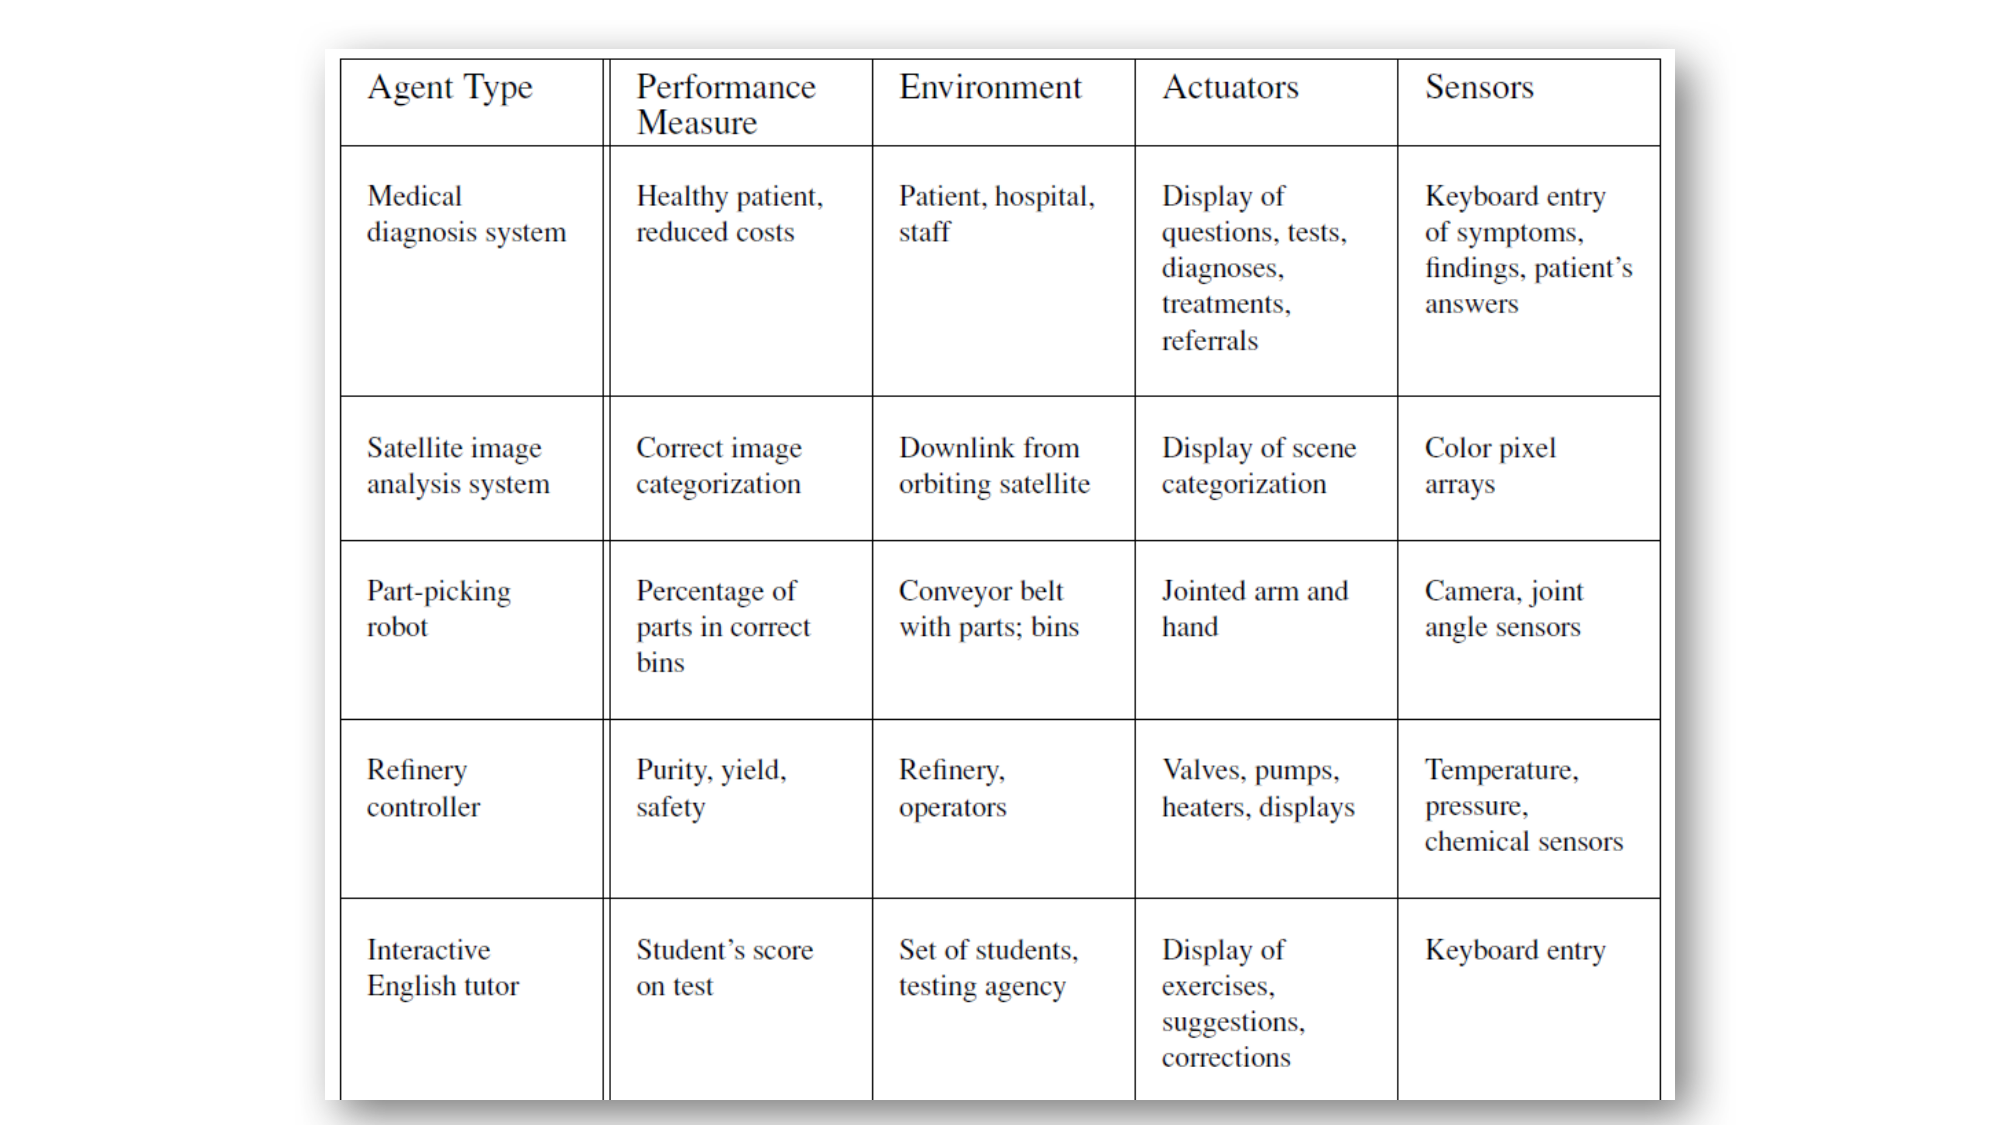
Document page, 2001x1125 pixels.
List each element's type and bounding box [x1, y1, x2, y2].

list [325, 49, 1675, 1100]
